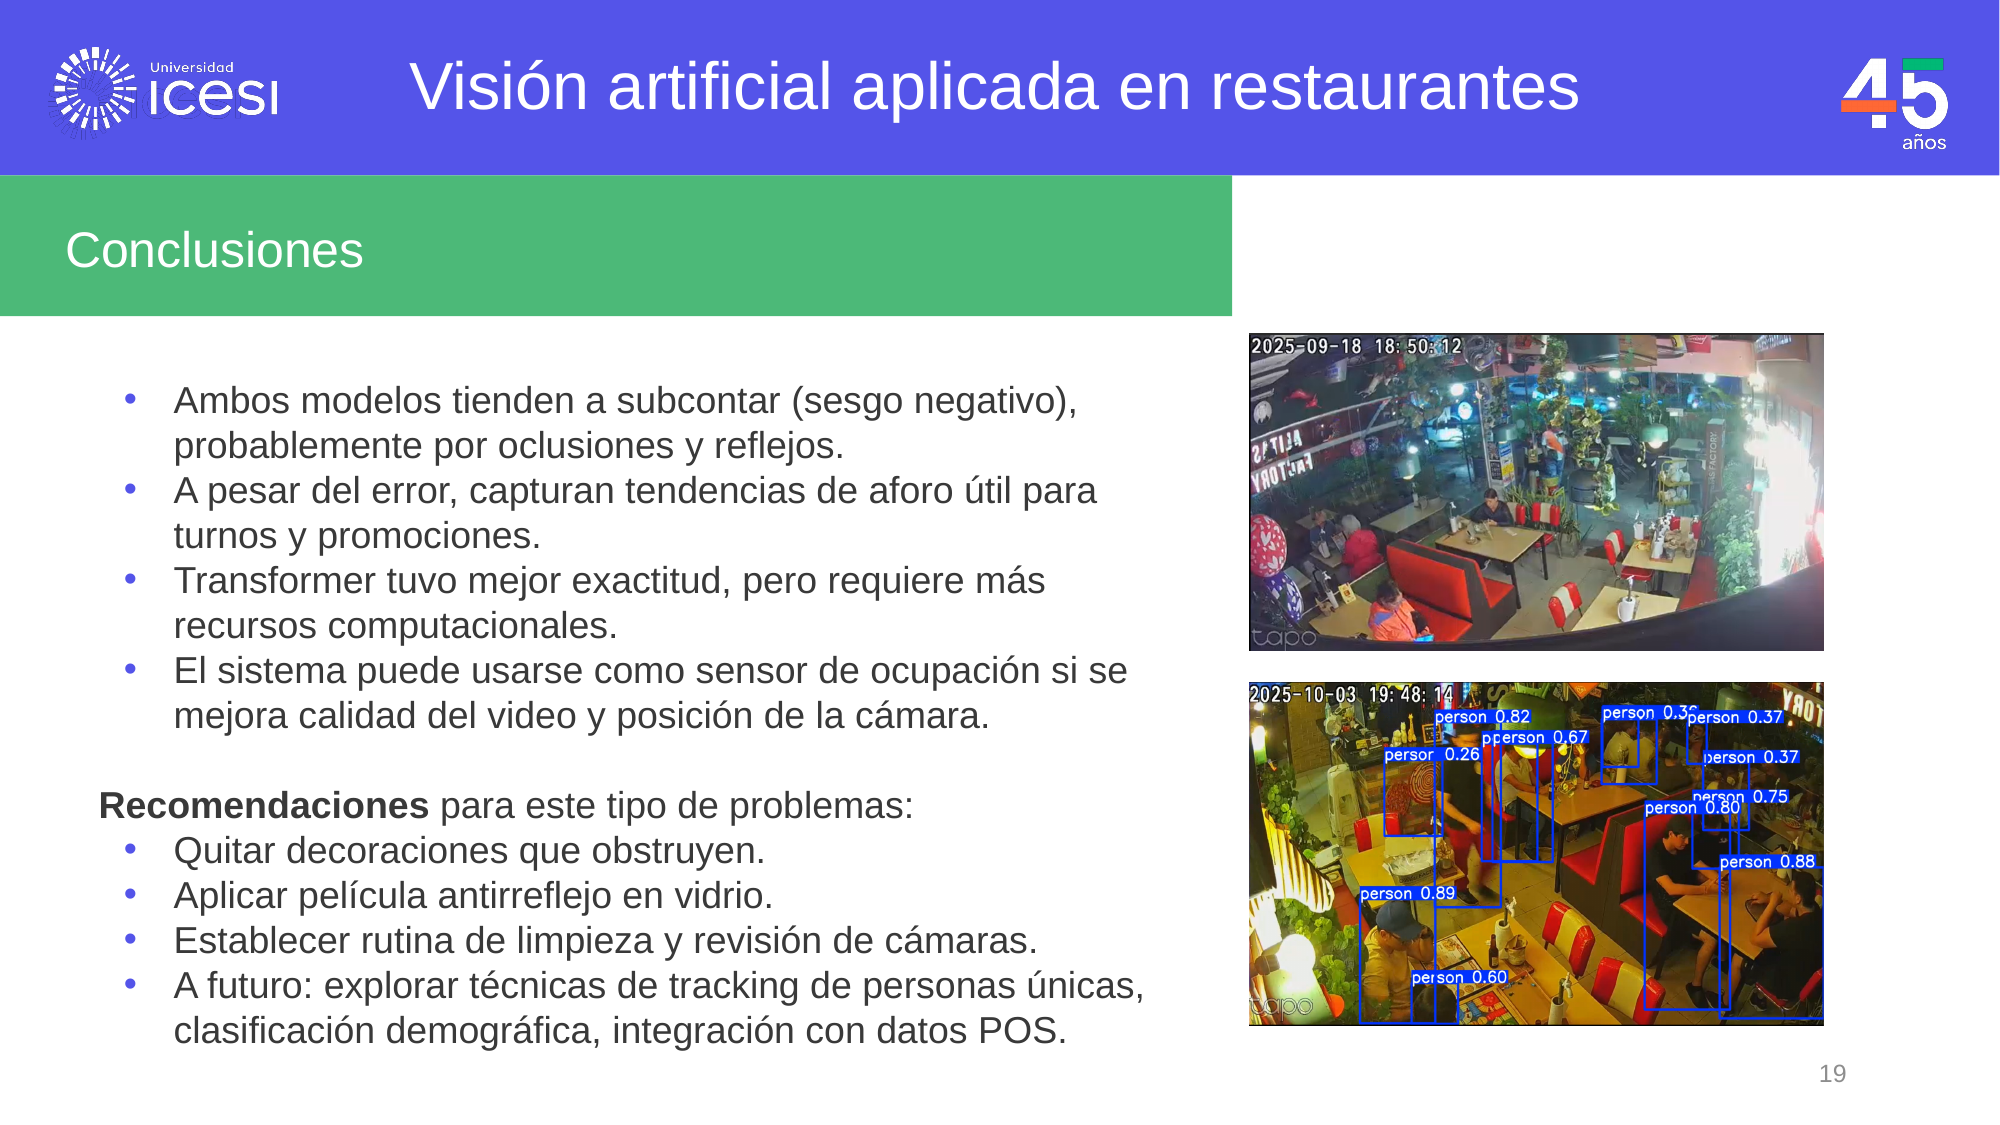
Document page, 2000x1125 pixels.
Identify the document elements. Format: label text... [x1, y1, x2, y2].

title Conclusiones [50, 216, 1207, 312]
picture [1249, 682, 1825, 1027]
text_box [322, 20, 1721, 151]
text_box Visión artificial aplicada en restaurantes [394, 44, 1756, 140]
picture [1249, 333, 1825, 651]
text_box Ambos modelos tienden a subcontar (sesgo negativo), probablemente por oclusiones y reflejos. A pesar del error, capturan tendencias de aforo útil para turnos y promociones. Transformer tuvo mejor exactitud, pero requiere más recursos computacionales. El sistema puede usarse como sensor de ocupación si se mejora calidad del video y posición de la cámara. Recomendaciones para este tipo de problemas: Quitar decoraciones que obstruyen. Aplicar película antirreflejo en vidrio. Establecer rutina de limpieza y revisión de cámaras. A futuro: explorar técnicas de tracking de personas únicas, clasificación demográfica, integración con datos POS. [83, 361, 1174, 642]
slide_number ‹#› [1412, 1042, 1862, 1103]
picture [1831, 46, 1957, 157]
picture [43, 38, 285, 144]
